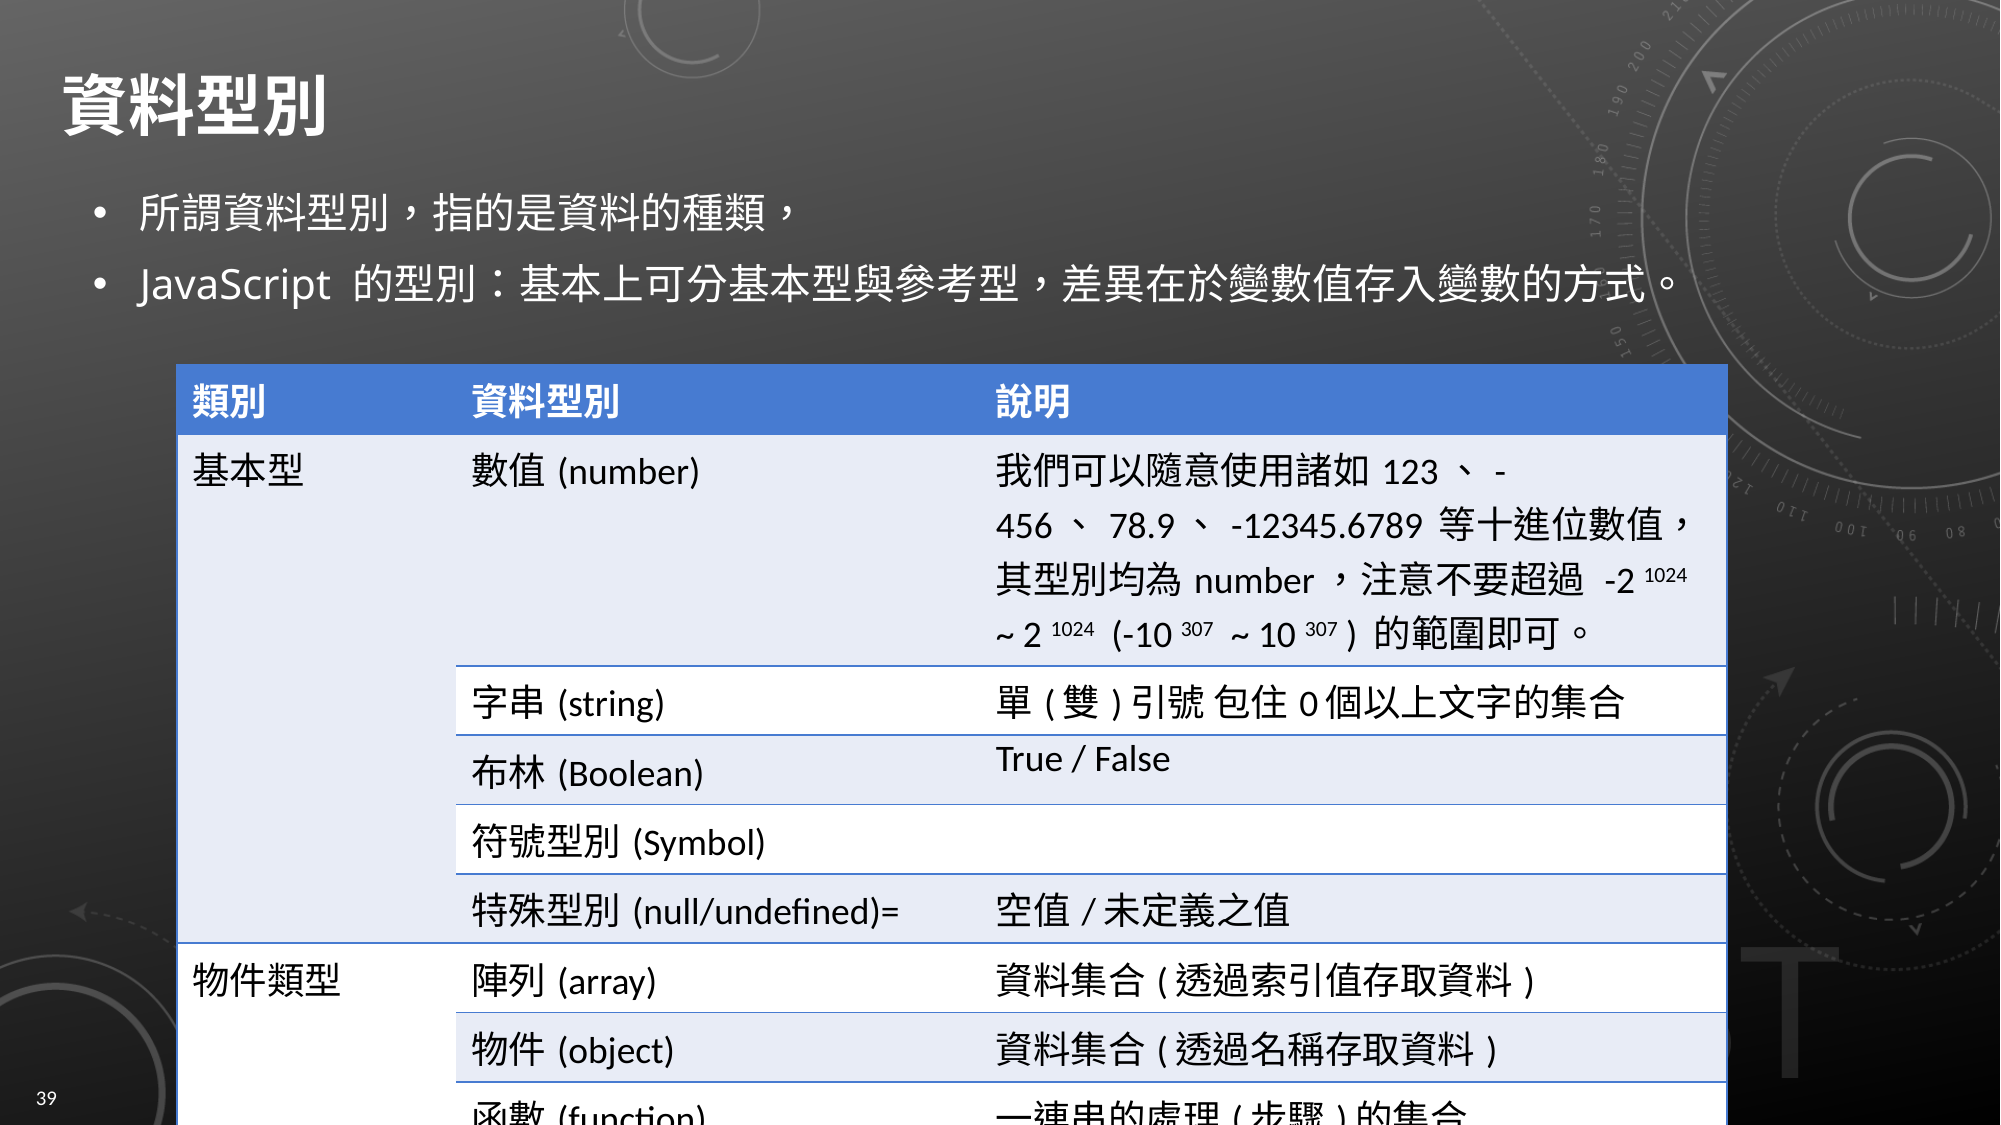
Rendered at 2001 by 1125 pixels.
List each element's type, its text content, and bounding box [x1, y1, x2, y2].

table_cell 我們可以隨意使用諸如123、-456、78.9、-12345.6789 等十進位數值，其型別均為number，注意不要超過 -2 1024 ~ 2 1024 (-10 307 ~ 10 307 ) 的範圍即可。 [981, 435, 1726, 665]
table_cell 特殊型別(null/undefined)= [456, 875, 981, 942]
table_cell 資料集合(透過索引值存取資料) [981, 944, 1726, 1012]
table_cell 物件(object) [456, 1013, 981, 1081]
list 所謂資料型別，指的是資料的種類， JavaScript 的型別：基本上可分基本型與參考型，差異在於變數值存入變數的方式。 [77, 179, 1923, 1007]
table_cell 一連串的處理(步驟)的集合 [981, 1083, 1726, 1125]
table_cell [981, 805, 1726, 873]
table_cell 資料集合(透過名稱存取資料) [981, 1013, 1726, 1081]
table_header 資料型別 [456, 365, 981, 433]
table_cell 物件類型 [178, 944, 456, 1125]
picture [0, 0, 2000, 1125]
table_header 說明 [981, 365, 1726, 433]
table_cell True / False [981, 736, 1726, 804]
table_cell 空值/未定義之值 [981, 875, 1726, 942]
table_cell 函數(function) [456, 1083, 981, 1125]
table_cell 單(雙)引號 包住0個以上文字的集合 [981, 667, 1726, 734]
table_cell 字串(string) [456, 667, 981, 734]
table_cell 符號型別(Symbol) [456, 805, 981, 873]
title 資料型別 [46, 37, 1937, 171]
table_cell 數值(number) [456, 435, 981, 665]
table_header 類別 [178, 365, 456, 433]
table_cell 布林(Boolean) [456, 736, 981, 804]
table_cell 基本型 [178, 435, 456, 942]
table_cell 陣列(array) [456, 944, 981, 1012]
